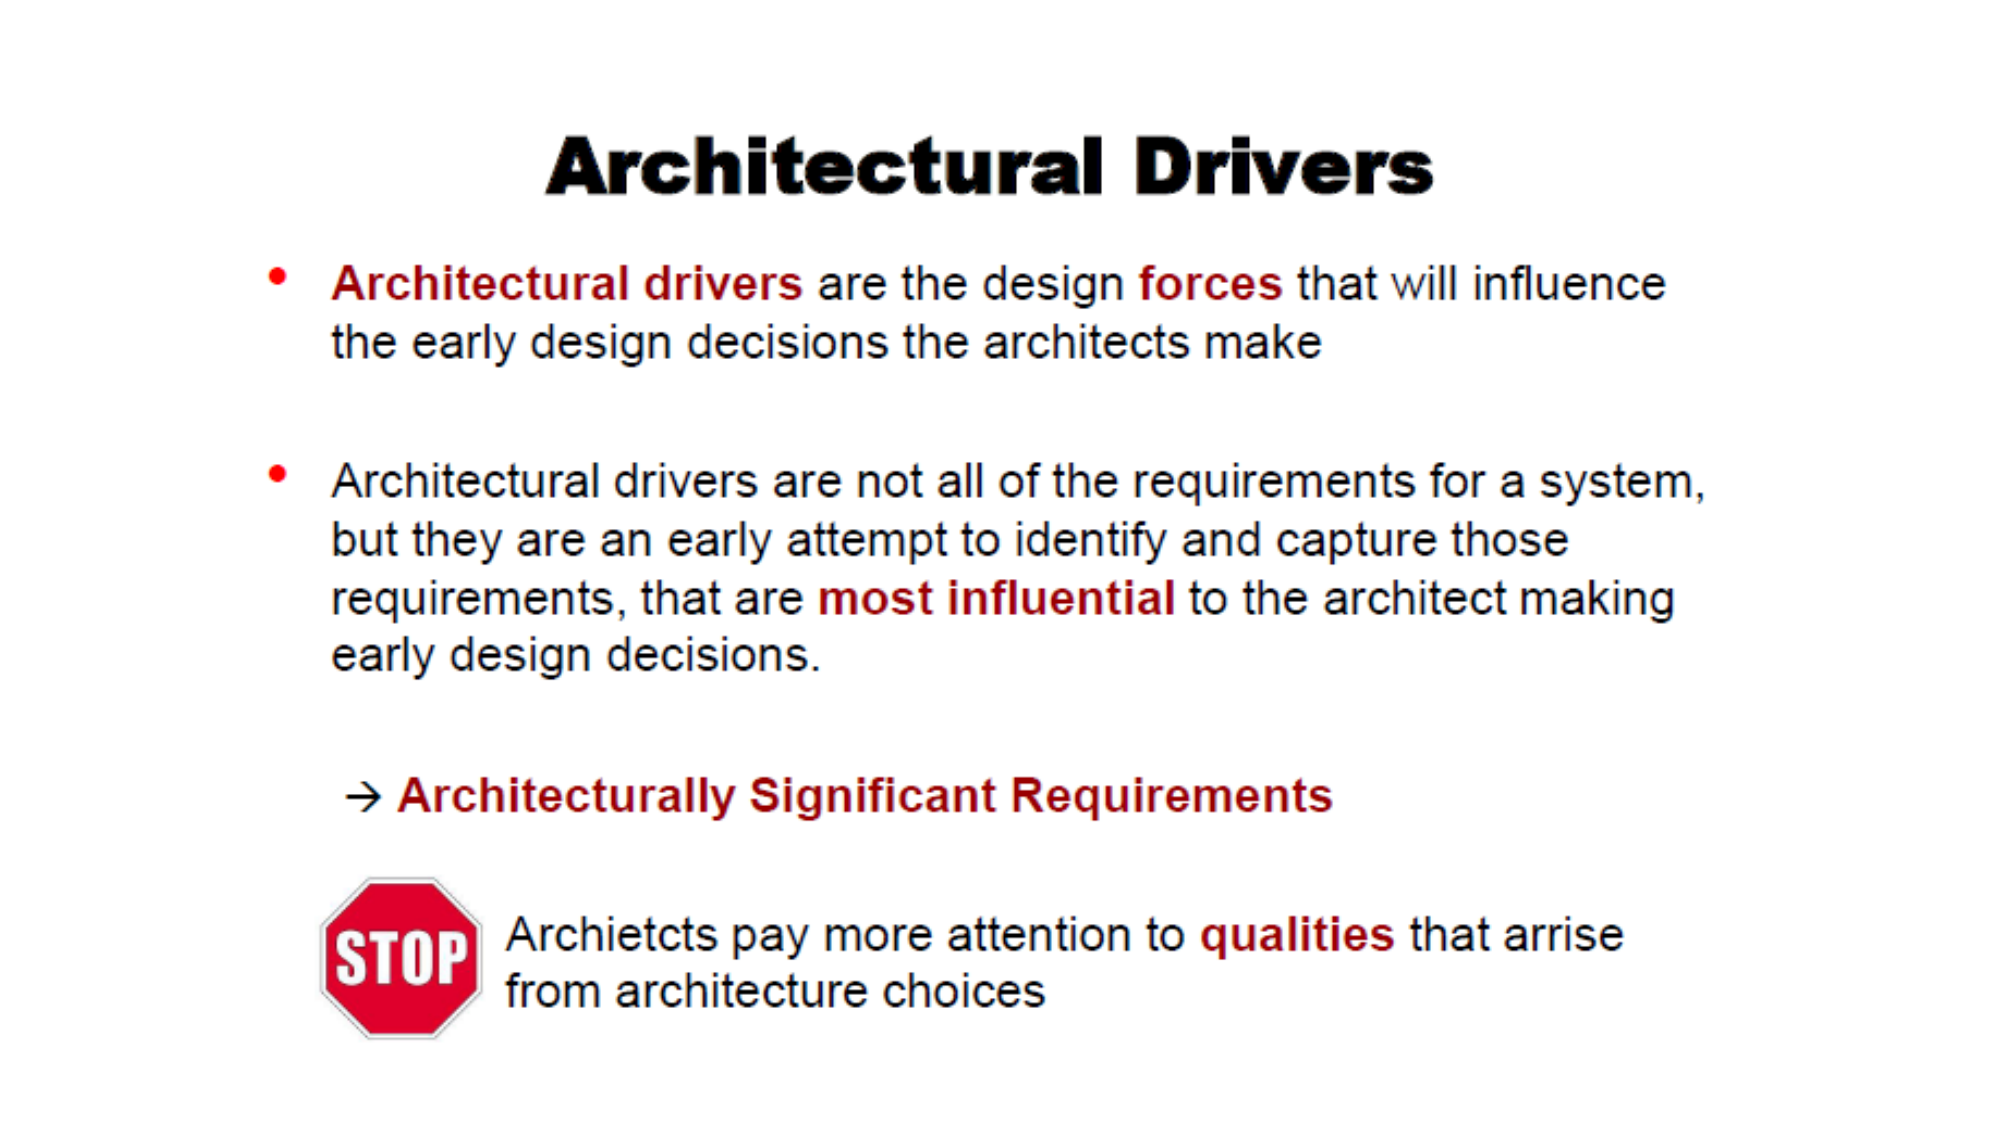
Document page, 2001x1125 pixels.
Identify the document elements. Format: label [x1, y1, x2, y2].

picture [174, 79, 1771, 1110]
